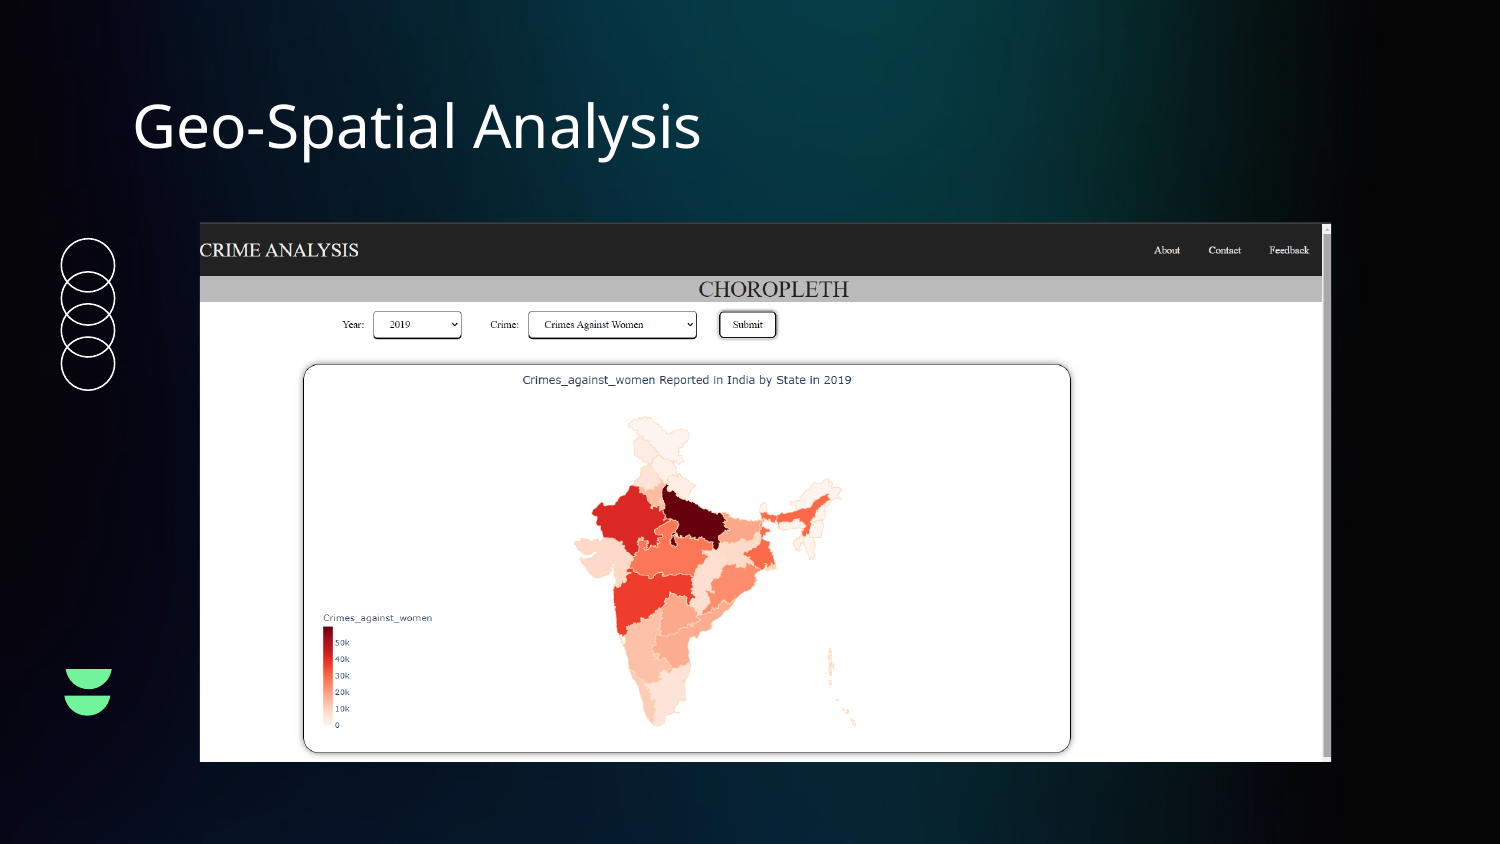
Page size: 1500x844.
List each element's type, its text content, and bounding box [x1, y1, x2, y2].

title Geo-Spatial Analysis [117, 88, 1383, 158]
picture [0, 0, 1500, 844]
